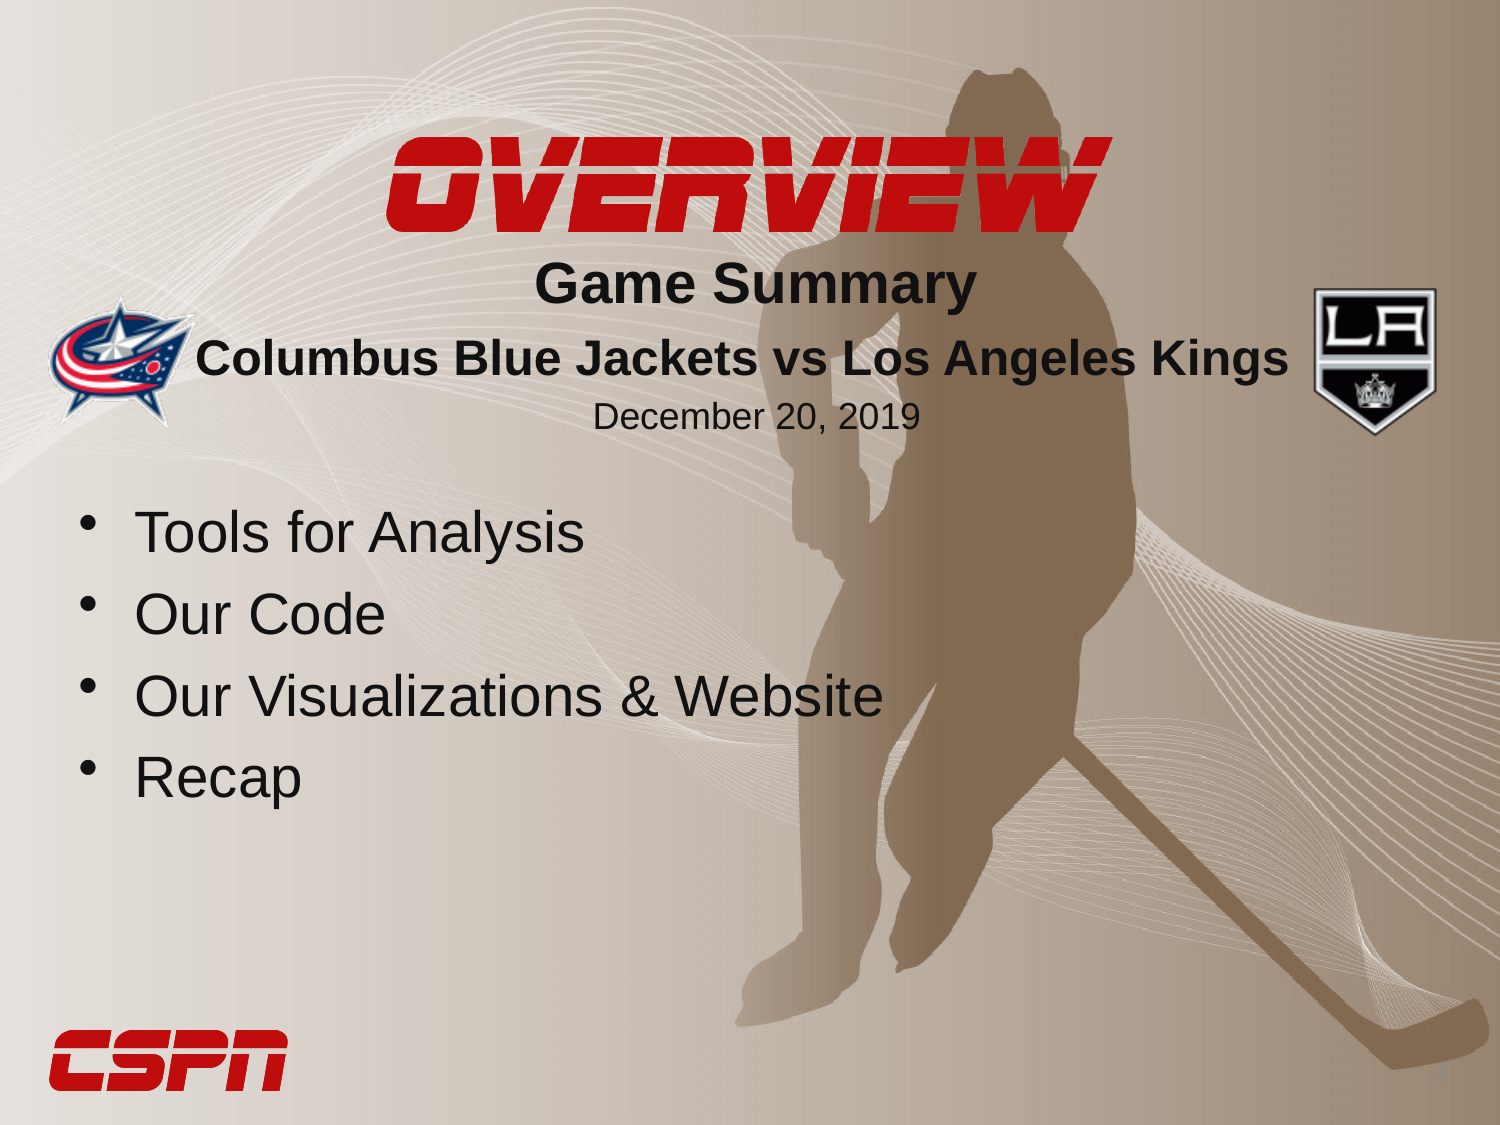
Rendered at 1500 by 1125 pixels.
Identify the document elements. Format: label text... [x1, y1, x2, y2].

list Game Summary Columbus Blue Jackets vs Los Angeles Kings December 20, 2019 Tools for Analysis Our Code Our Visualizations & Website Recap [63, 237, 1451, 888]
picture [49, 1030, 288, 1091]
picture [1299, 287, 1451, 438]
picture [47, 287, 198, 438]
slide_number 2 [1276, 1042, 1464, 1103]
picture [386, 137, 1114, 233]
